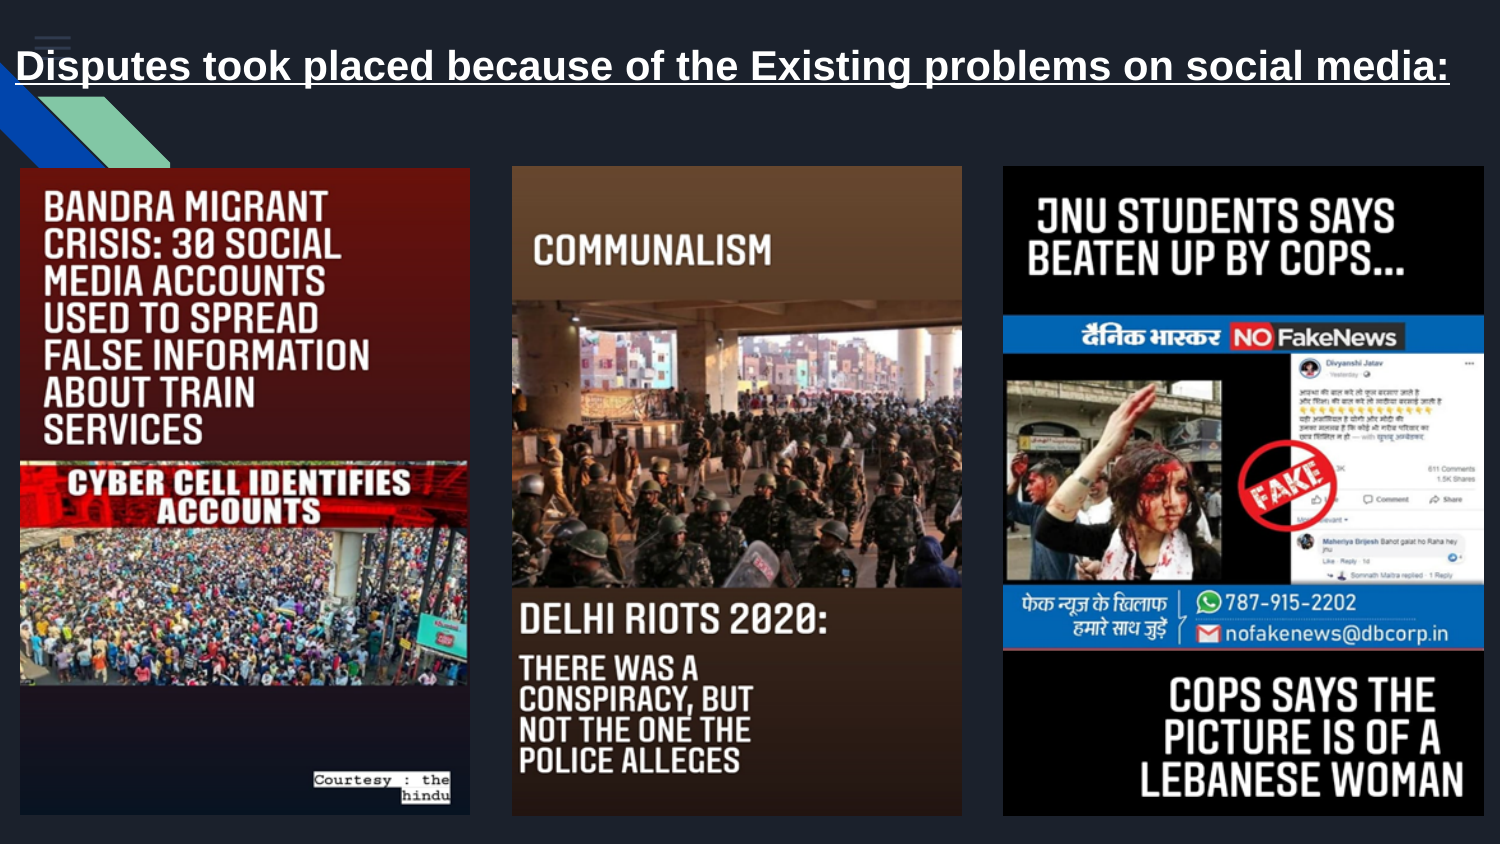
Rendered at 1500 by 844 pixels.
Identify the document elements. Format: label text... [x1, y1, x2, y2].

picture [511, 166, 962, 816]
title Disputes took placed because of the Existing problems on social media: [0, 16, 1492, 127]
picture [20, 167, 470, 815]
picture [1003, 166, 1484, 816]
